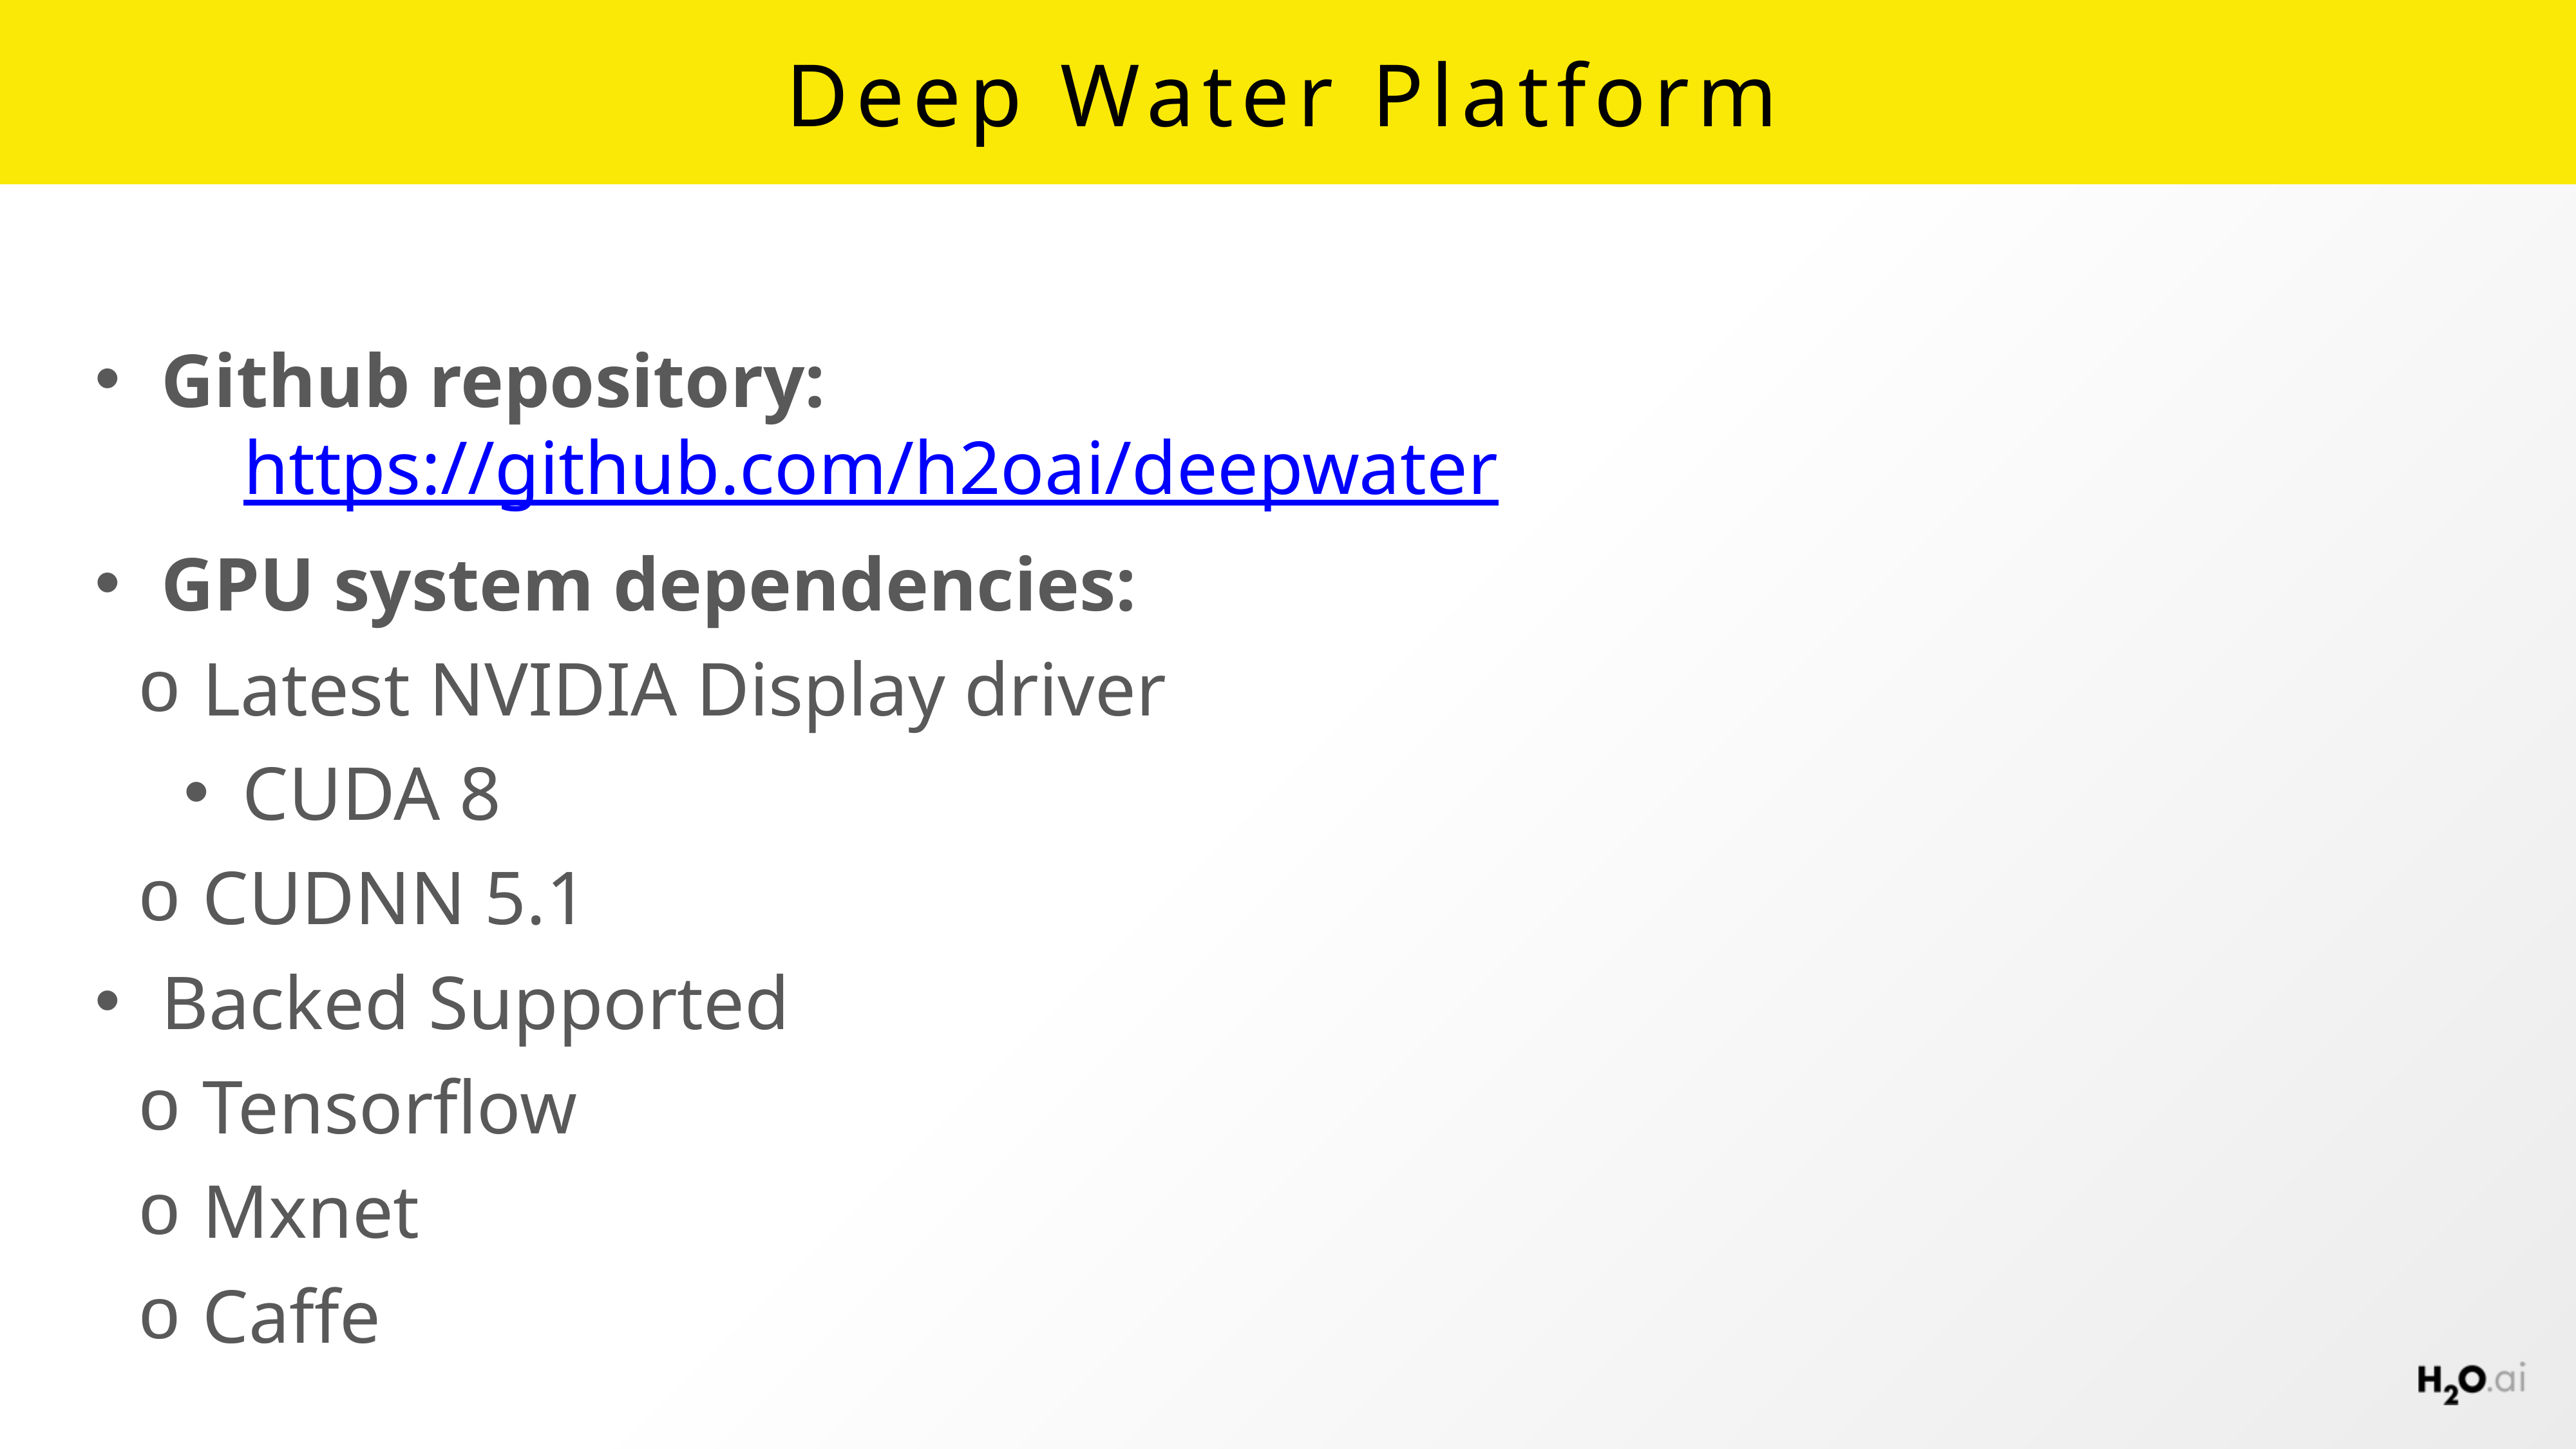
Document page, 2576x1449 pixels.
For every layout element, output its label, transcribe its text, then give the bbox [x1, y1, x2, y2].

picture [2418, 1361, 2526, 1405]
list Github repository: https://github.com/h2oai/deepwater GPU system dependencies: Latest NVIDIA Display driver CUDA 8 CUDNN 5.1 Backed Supported Tensorflow Mxnet Caffe [84, 324, 2480, 1372]
title Deep Water Platform [57, 0, 2508, 186]
